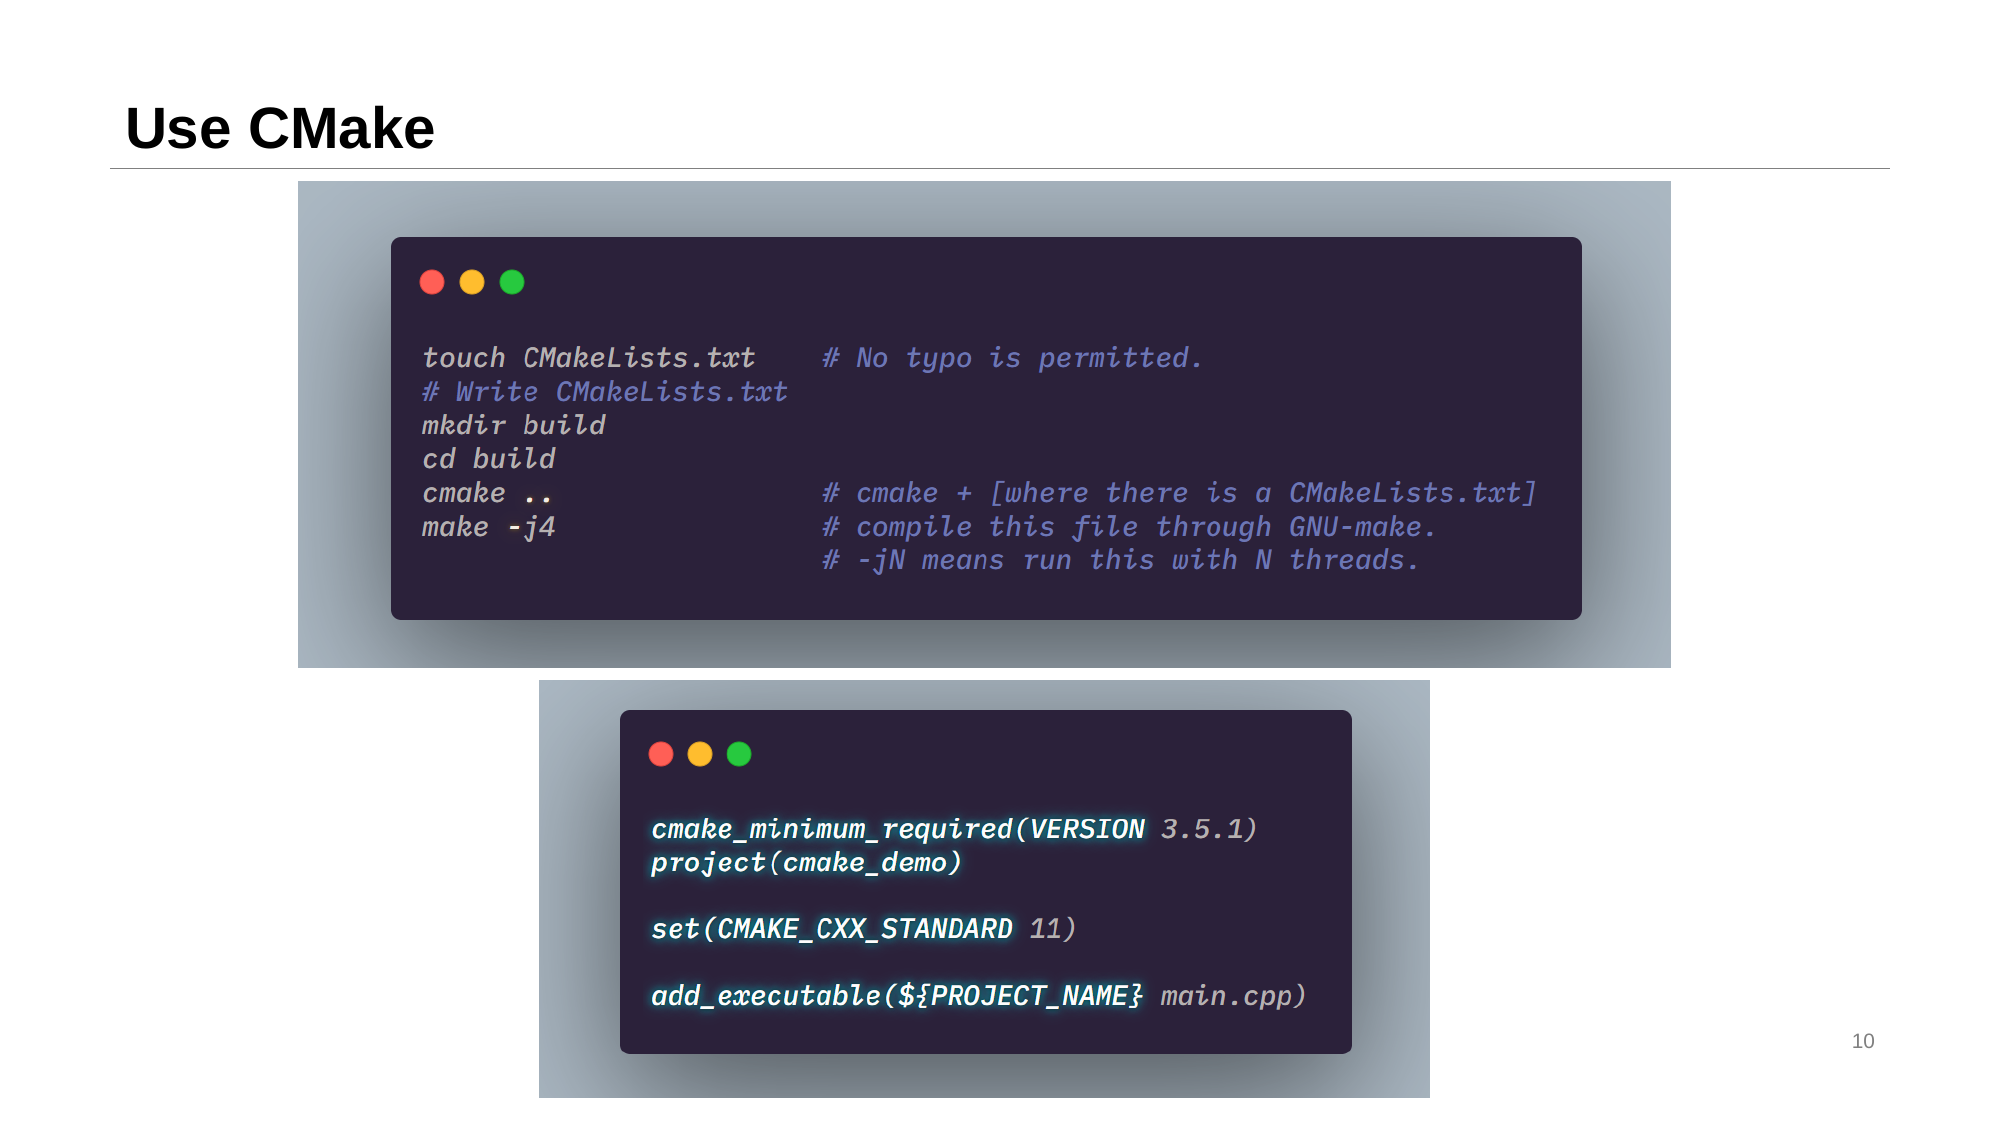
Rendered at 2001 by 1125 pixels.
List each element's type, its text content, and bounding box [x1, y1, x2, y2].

title Use CMake [109, 0, 1890, 169]
slide_number 10 [1430, 1023, 1890, 1058]
picture [298, 181, 1671, 668]
picture [539, 679, 1430, 1098]
